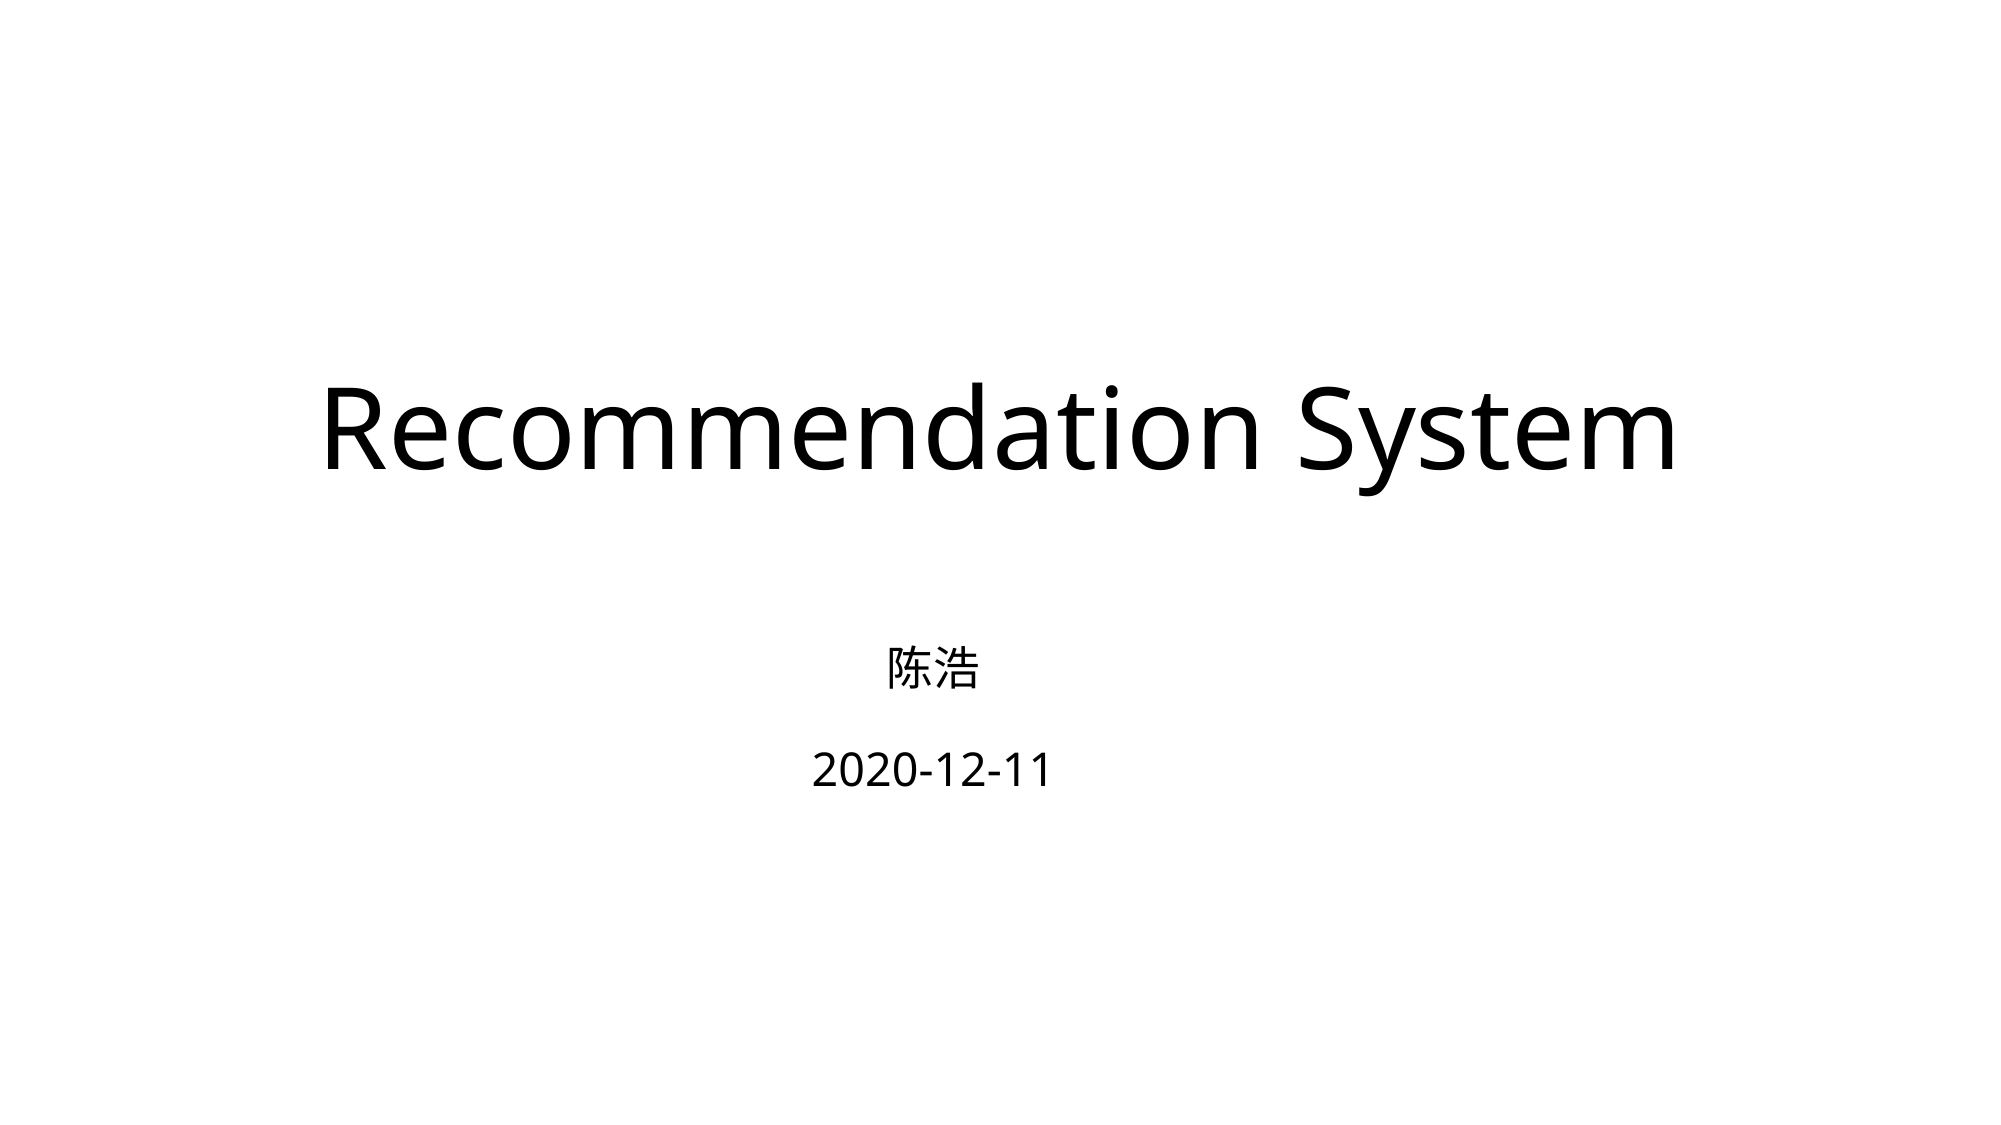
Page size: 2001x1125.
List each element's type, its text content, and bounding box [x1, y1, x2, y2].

text_box 陈浩 2020-12-11 [340, 637, 1527, 805]
title Recommendation System [278, 334, 1722, 502]
